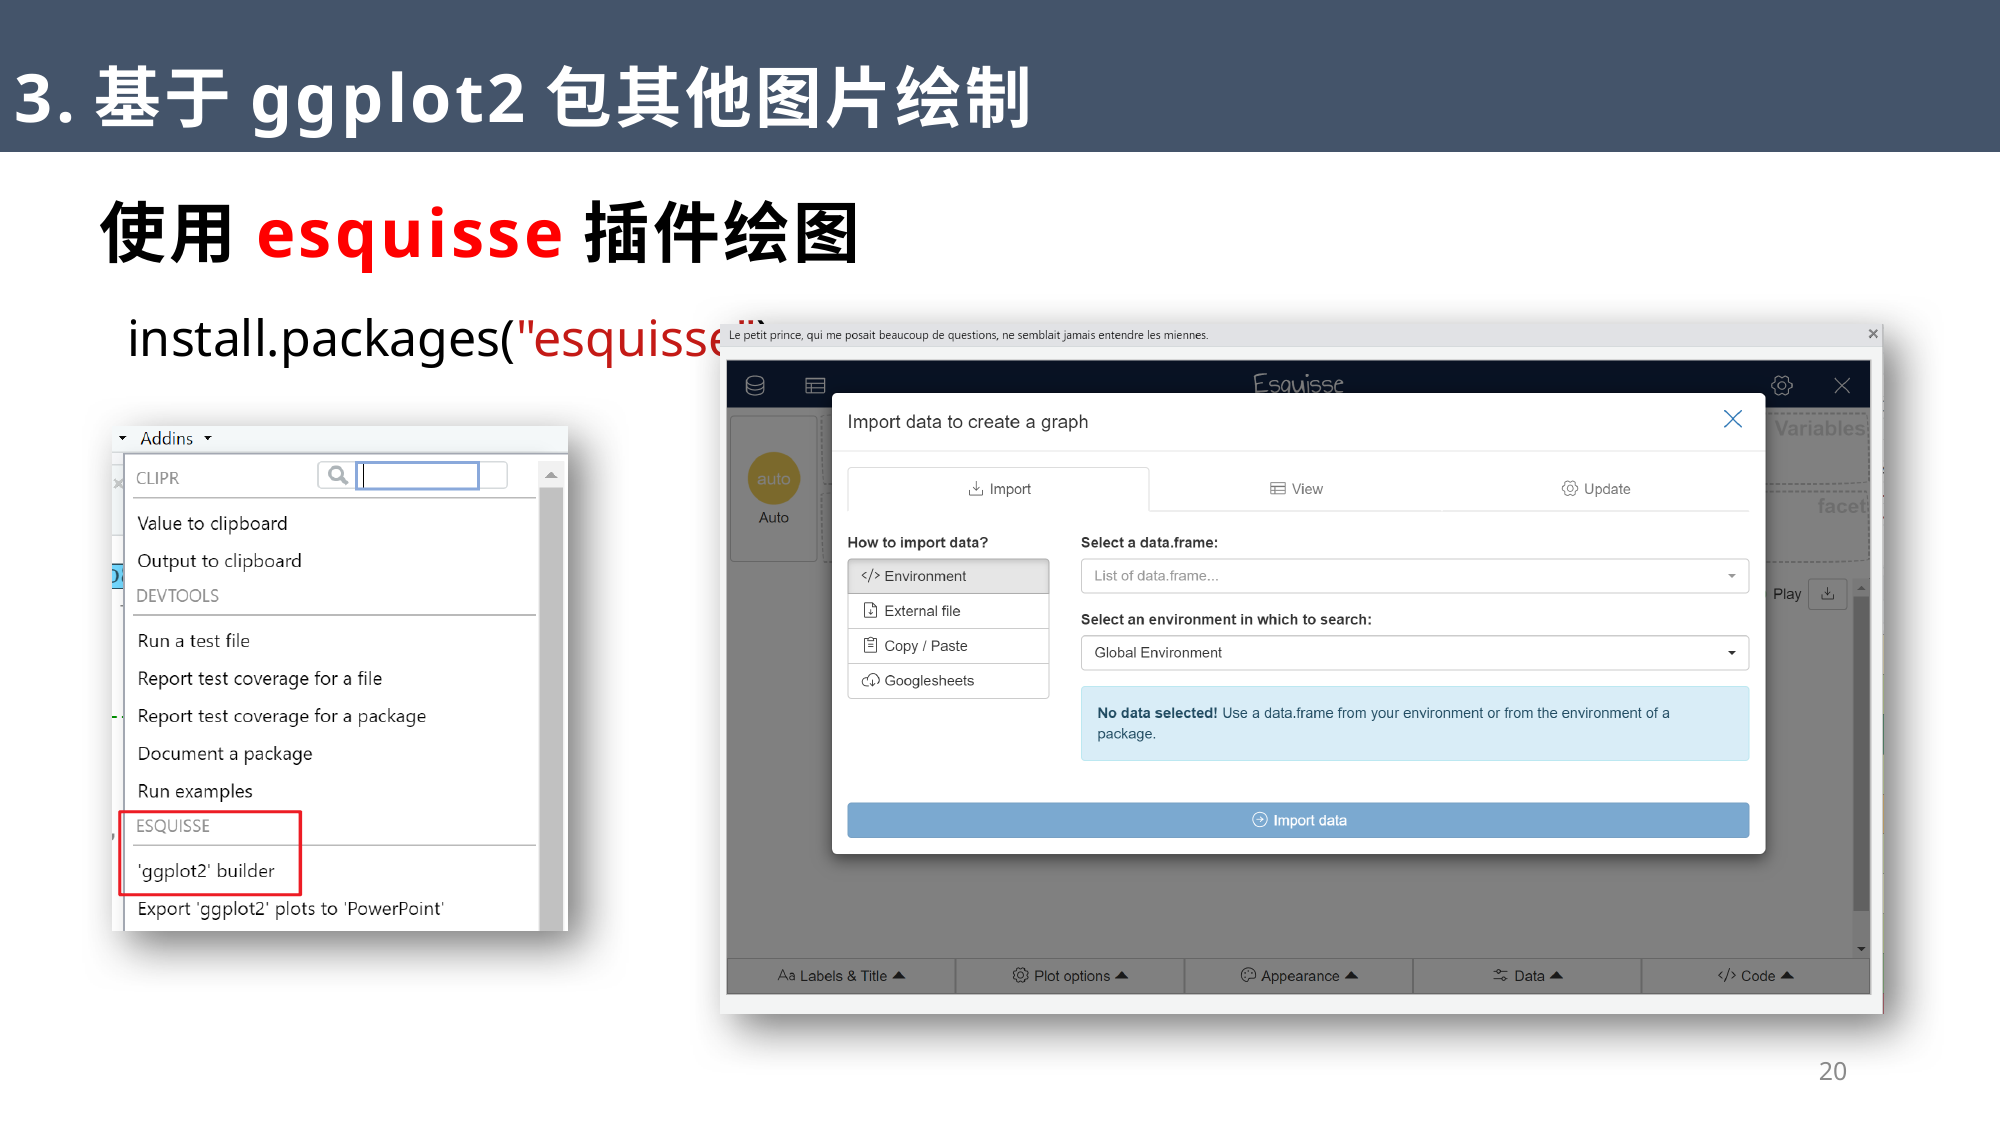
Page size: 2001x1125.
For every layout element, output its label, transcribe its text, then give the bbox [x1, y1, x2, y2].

picture [112, 426, 568, 931]
slide_number 20 [1412, 1062, 1863, 1103]
text_box 3.基于ggplot2包其他图片绘制 [0, 0, 2000, 153]
picture [720, 324, 1884, 1014]
text_box 使用esquisse插件绘图 [85, 183, 971, 279]
text_box install.packages("esquisse") [112, 298, 1125, 374]
